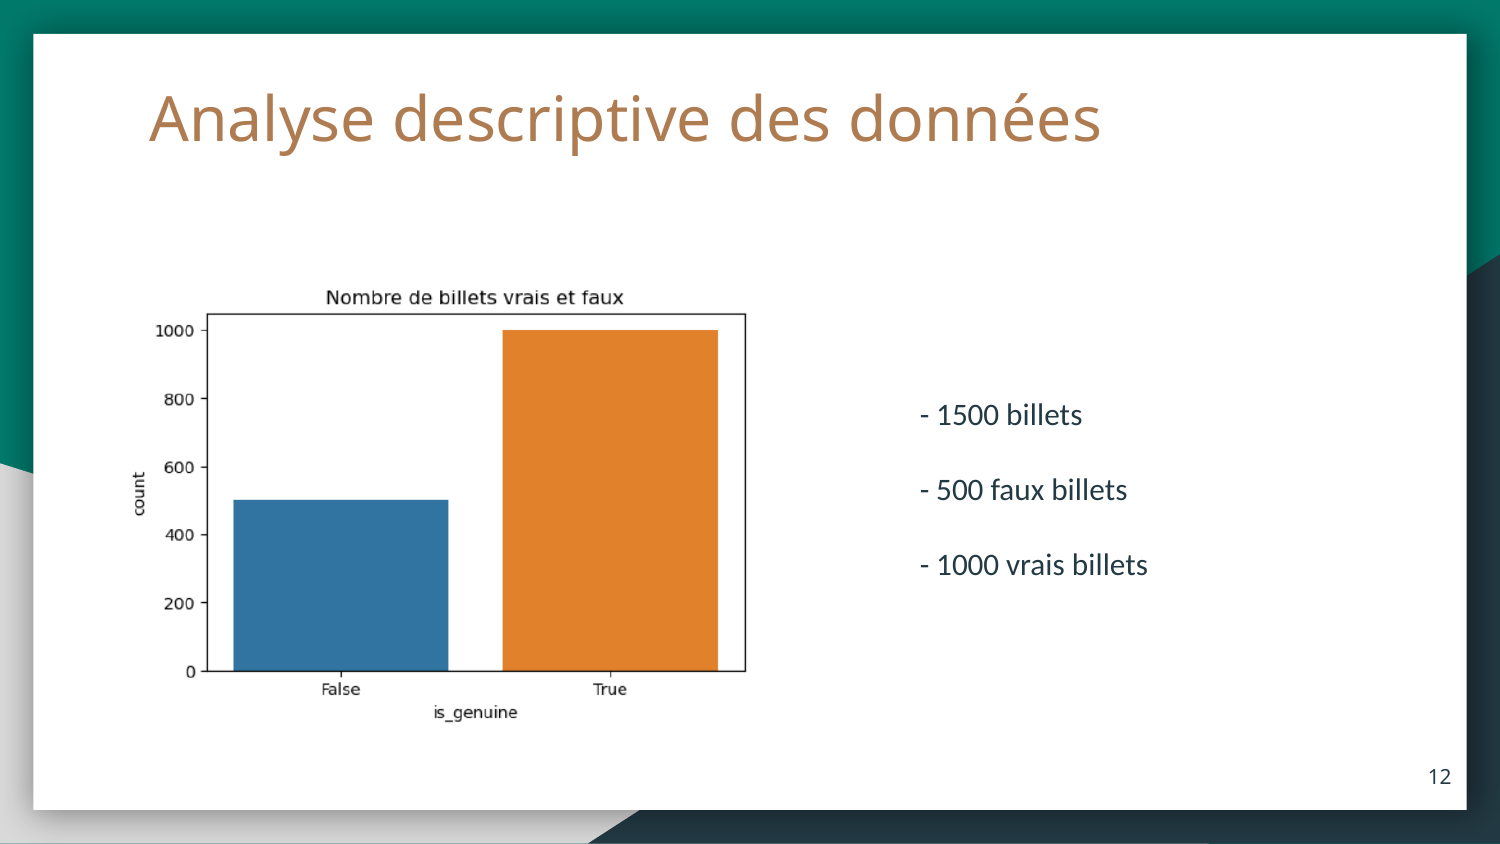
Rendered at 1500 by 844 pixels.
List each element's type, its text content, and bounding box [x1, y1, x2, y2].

title Analyse descriptive des données [134, 63, 1366, 221]
list - 1500 billets - 500 faux billets - 1000 vrais billets [904, 303, 1325, 705]
slide_number ‹#› [1376, 745, 1467, 810]
picture [123, 279, 823, 729]
